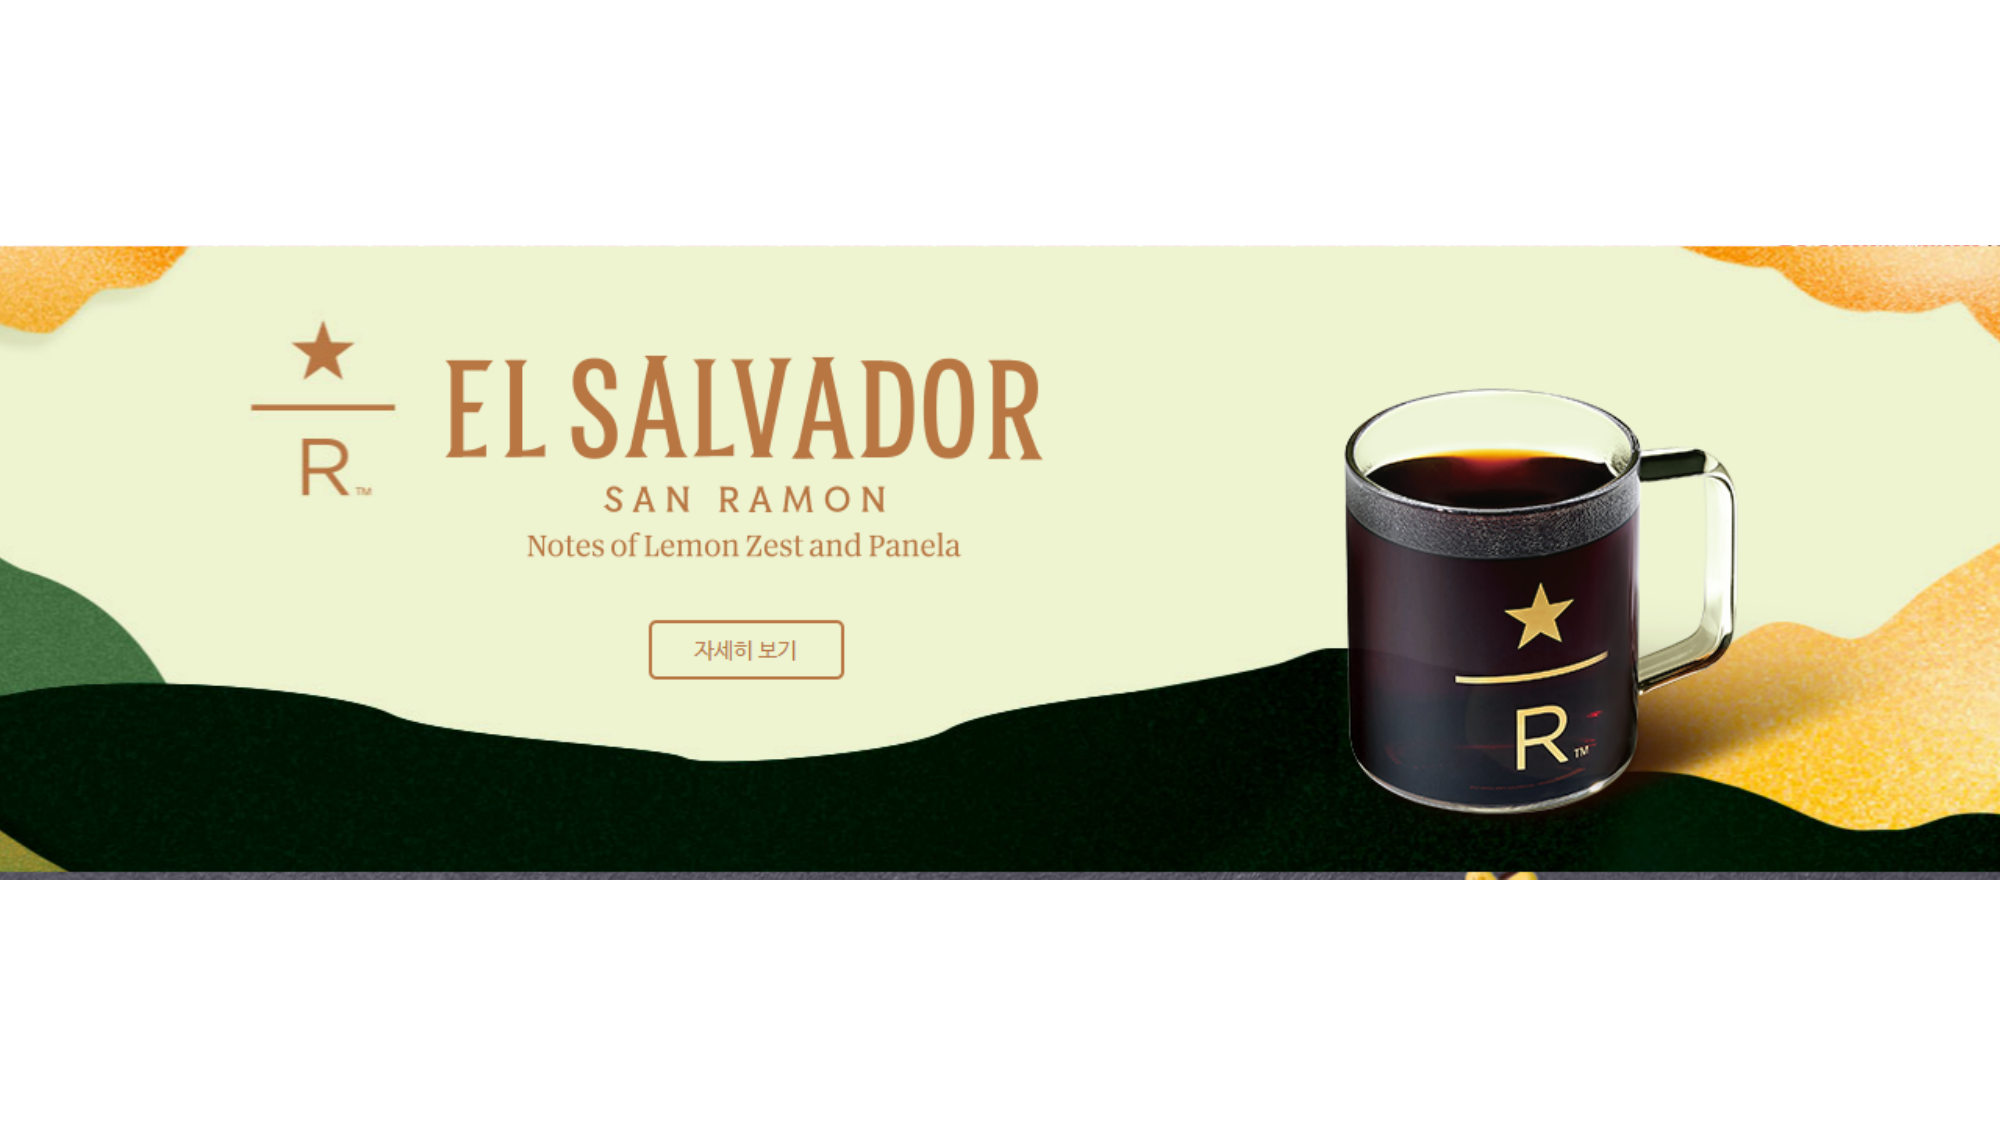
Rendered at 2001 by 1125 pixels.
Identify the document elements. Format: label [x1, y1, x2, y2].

picture [0, 245, 2000, 880]
